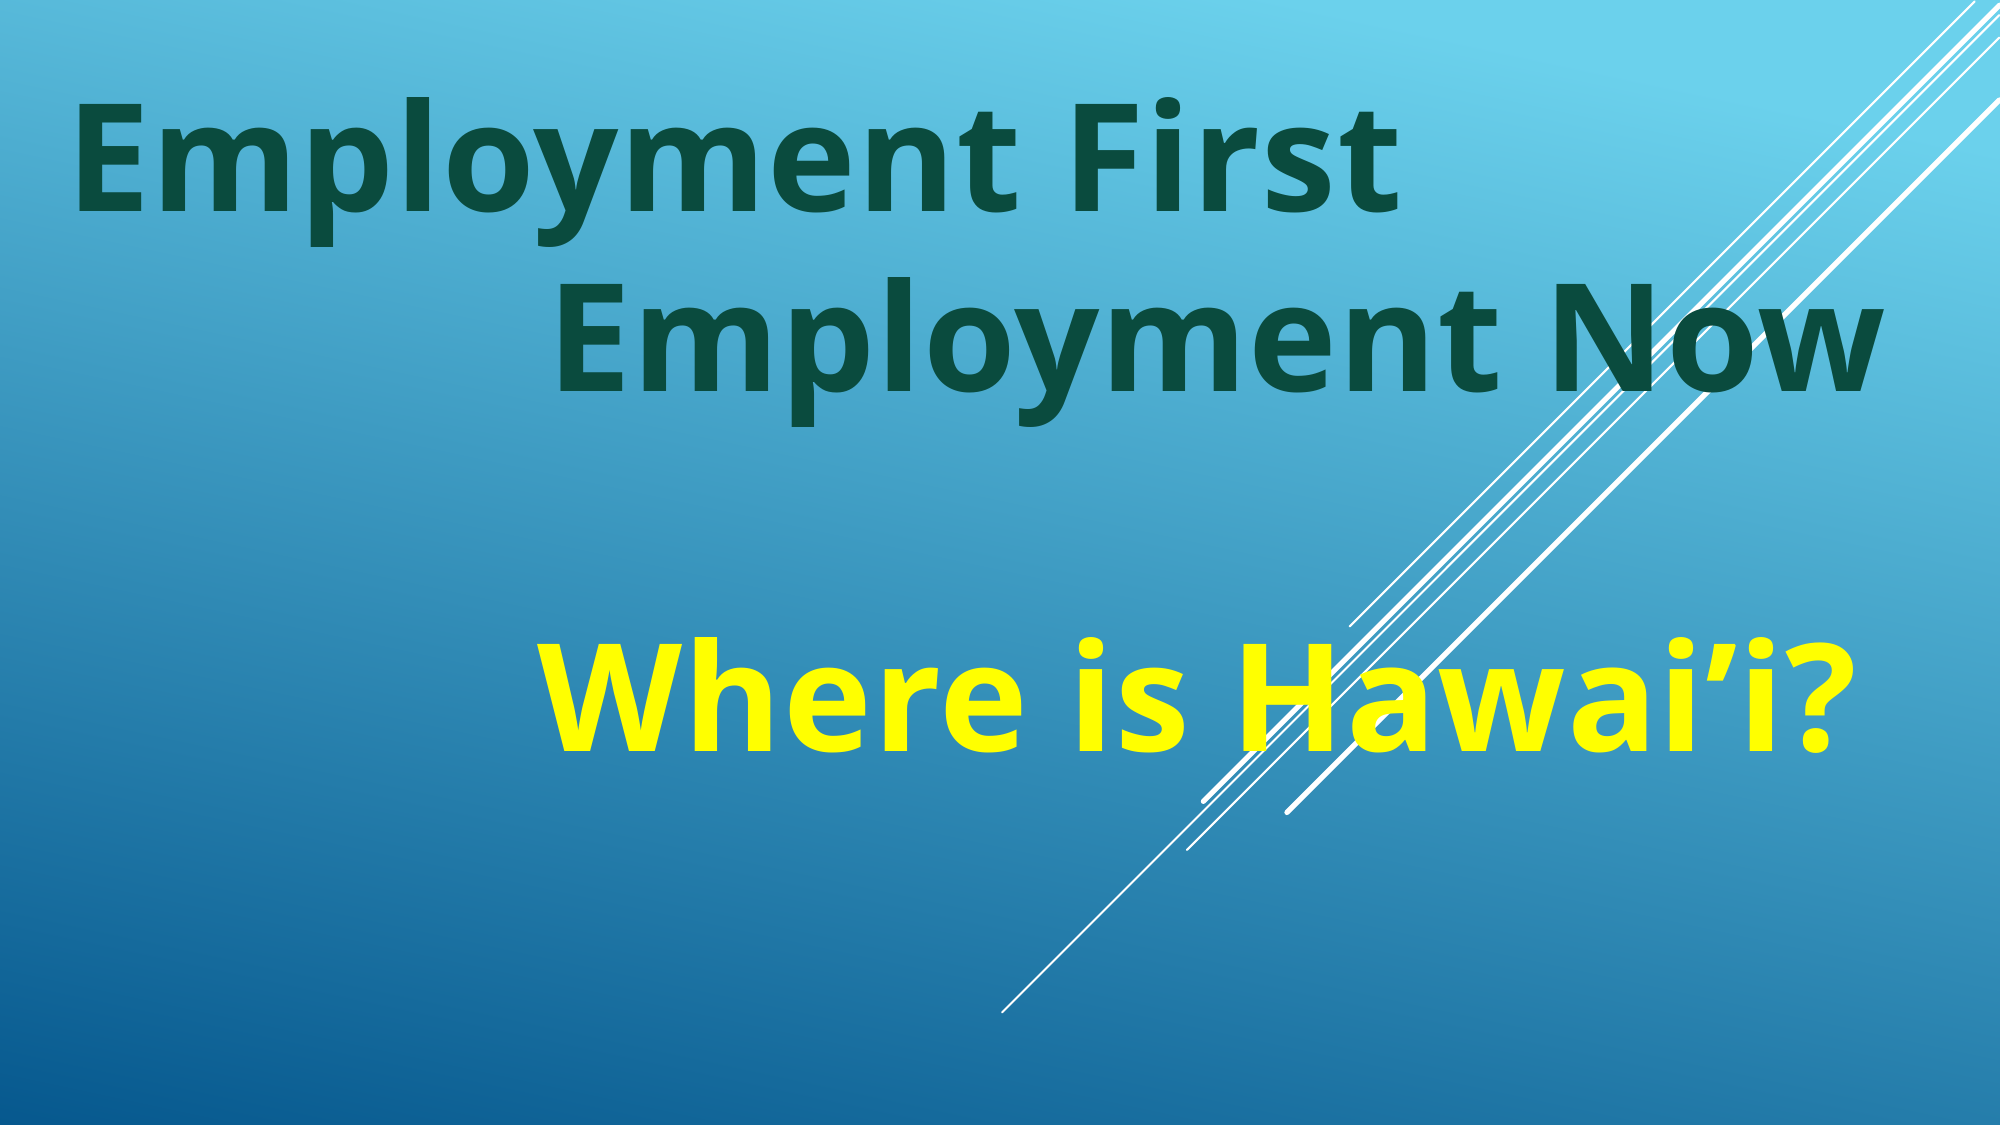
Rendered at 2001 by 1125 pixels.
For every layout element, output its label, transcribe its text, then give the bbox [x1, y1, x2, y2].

text_box Employment First Employment Now Where is Hawai’i? [51, 54, 1905, 790]
picture [299, 438, 1701, 687]
